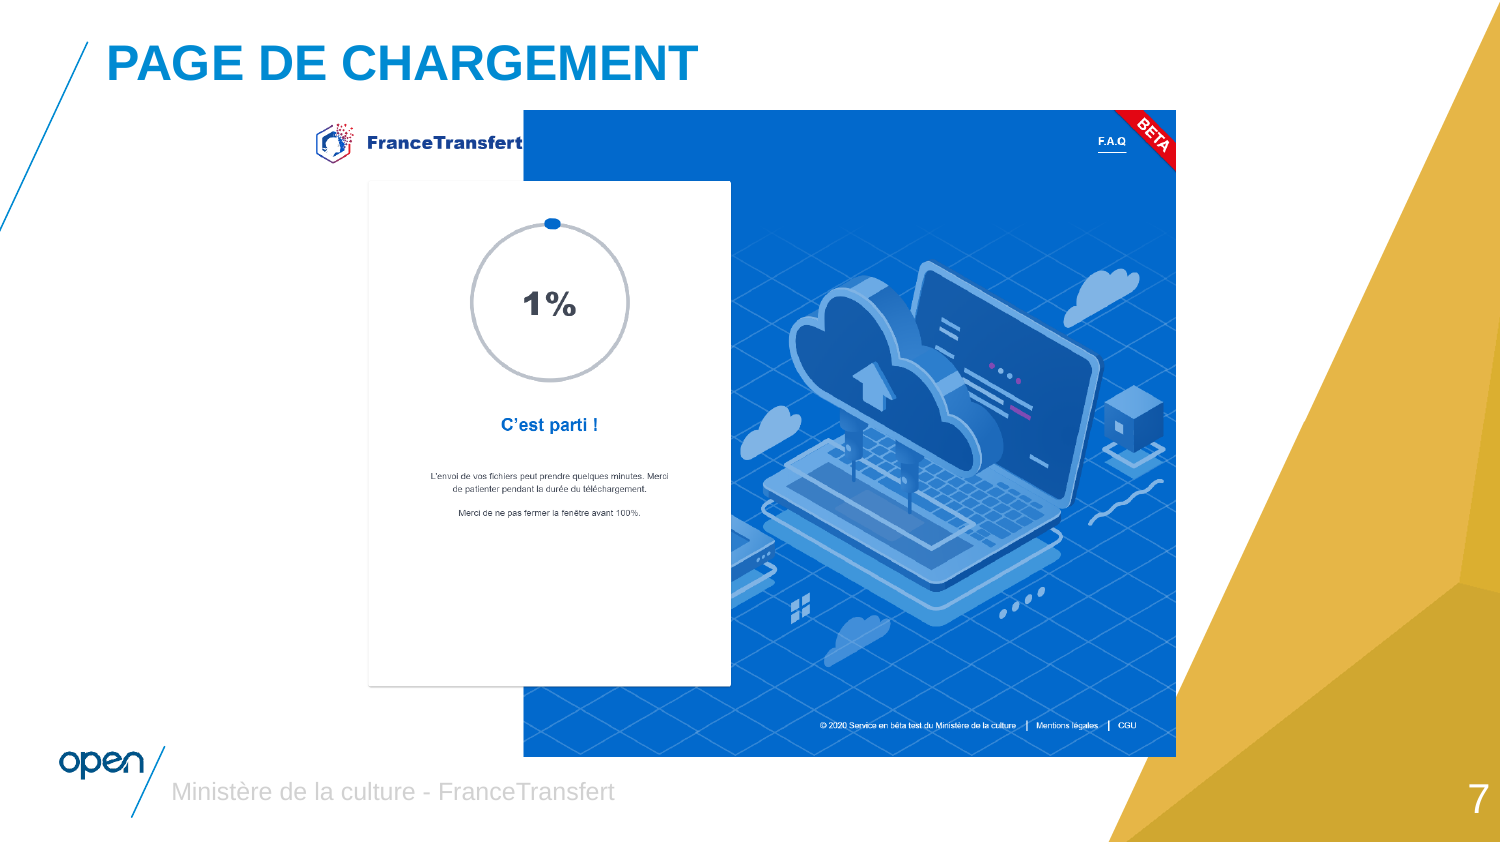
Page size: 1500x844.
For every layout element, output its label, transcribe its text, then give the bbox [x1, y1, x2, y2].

title Page de chargement [100, 36, 1424, 92]
footer Ministère de la culture - FranceTransfert [165, 775, 1111, 806]
picture [0, 0, 1500, 844]
